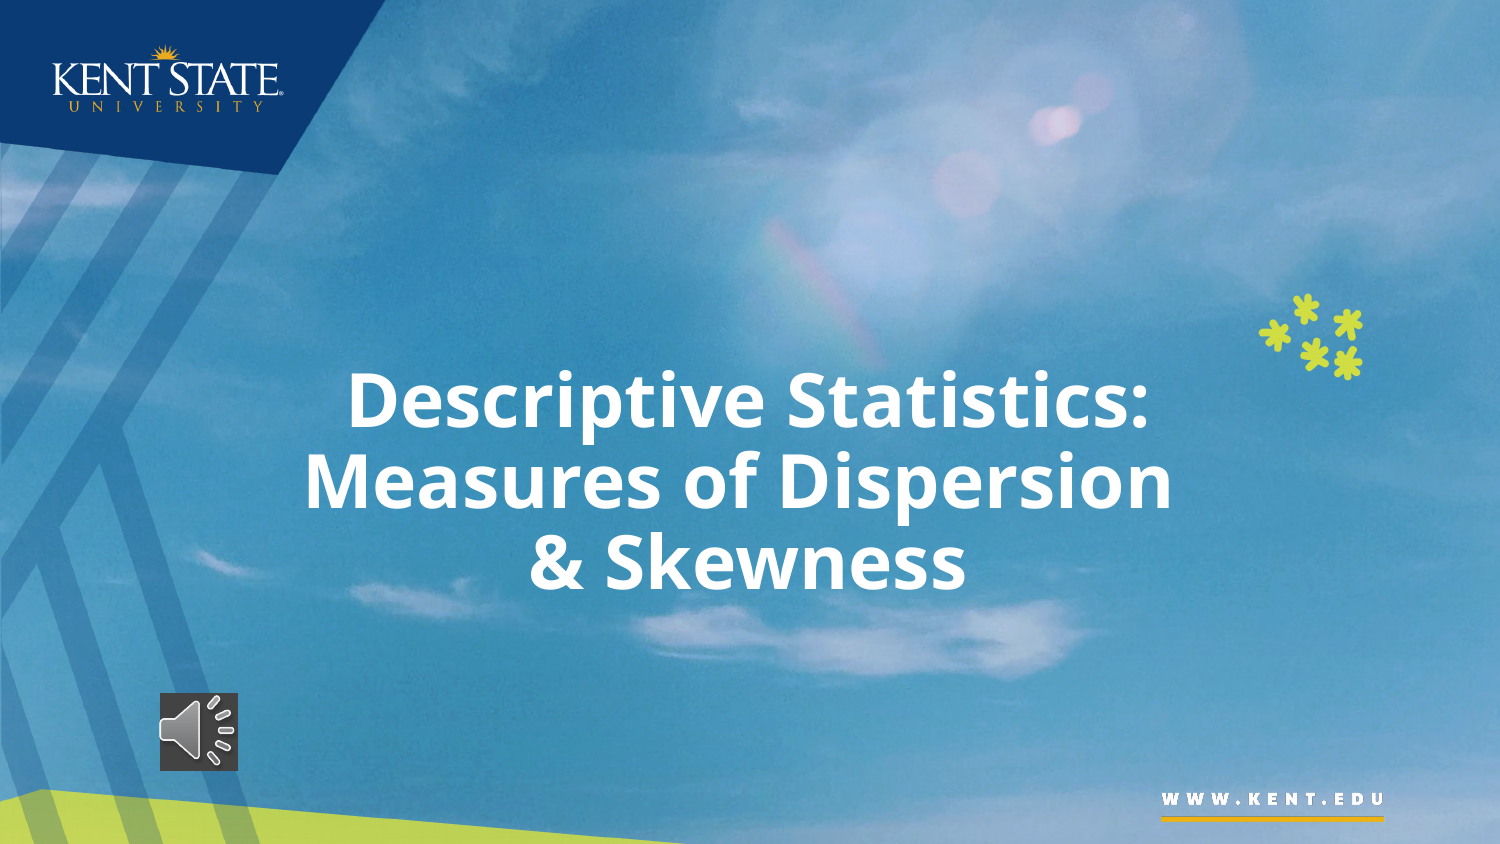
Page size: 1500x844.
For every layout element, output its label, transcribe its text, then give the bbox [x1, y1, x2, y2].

picture [0, 0, 1500, 844]
title Descriptive Statistics: Measures of Dispersion & Skewness [85, 201, 1412, 614]
